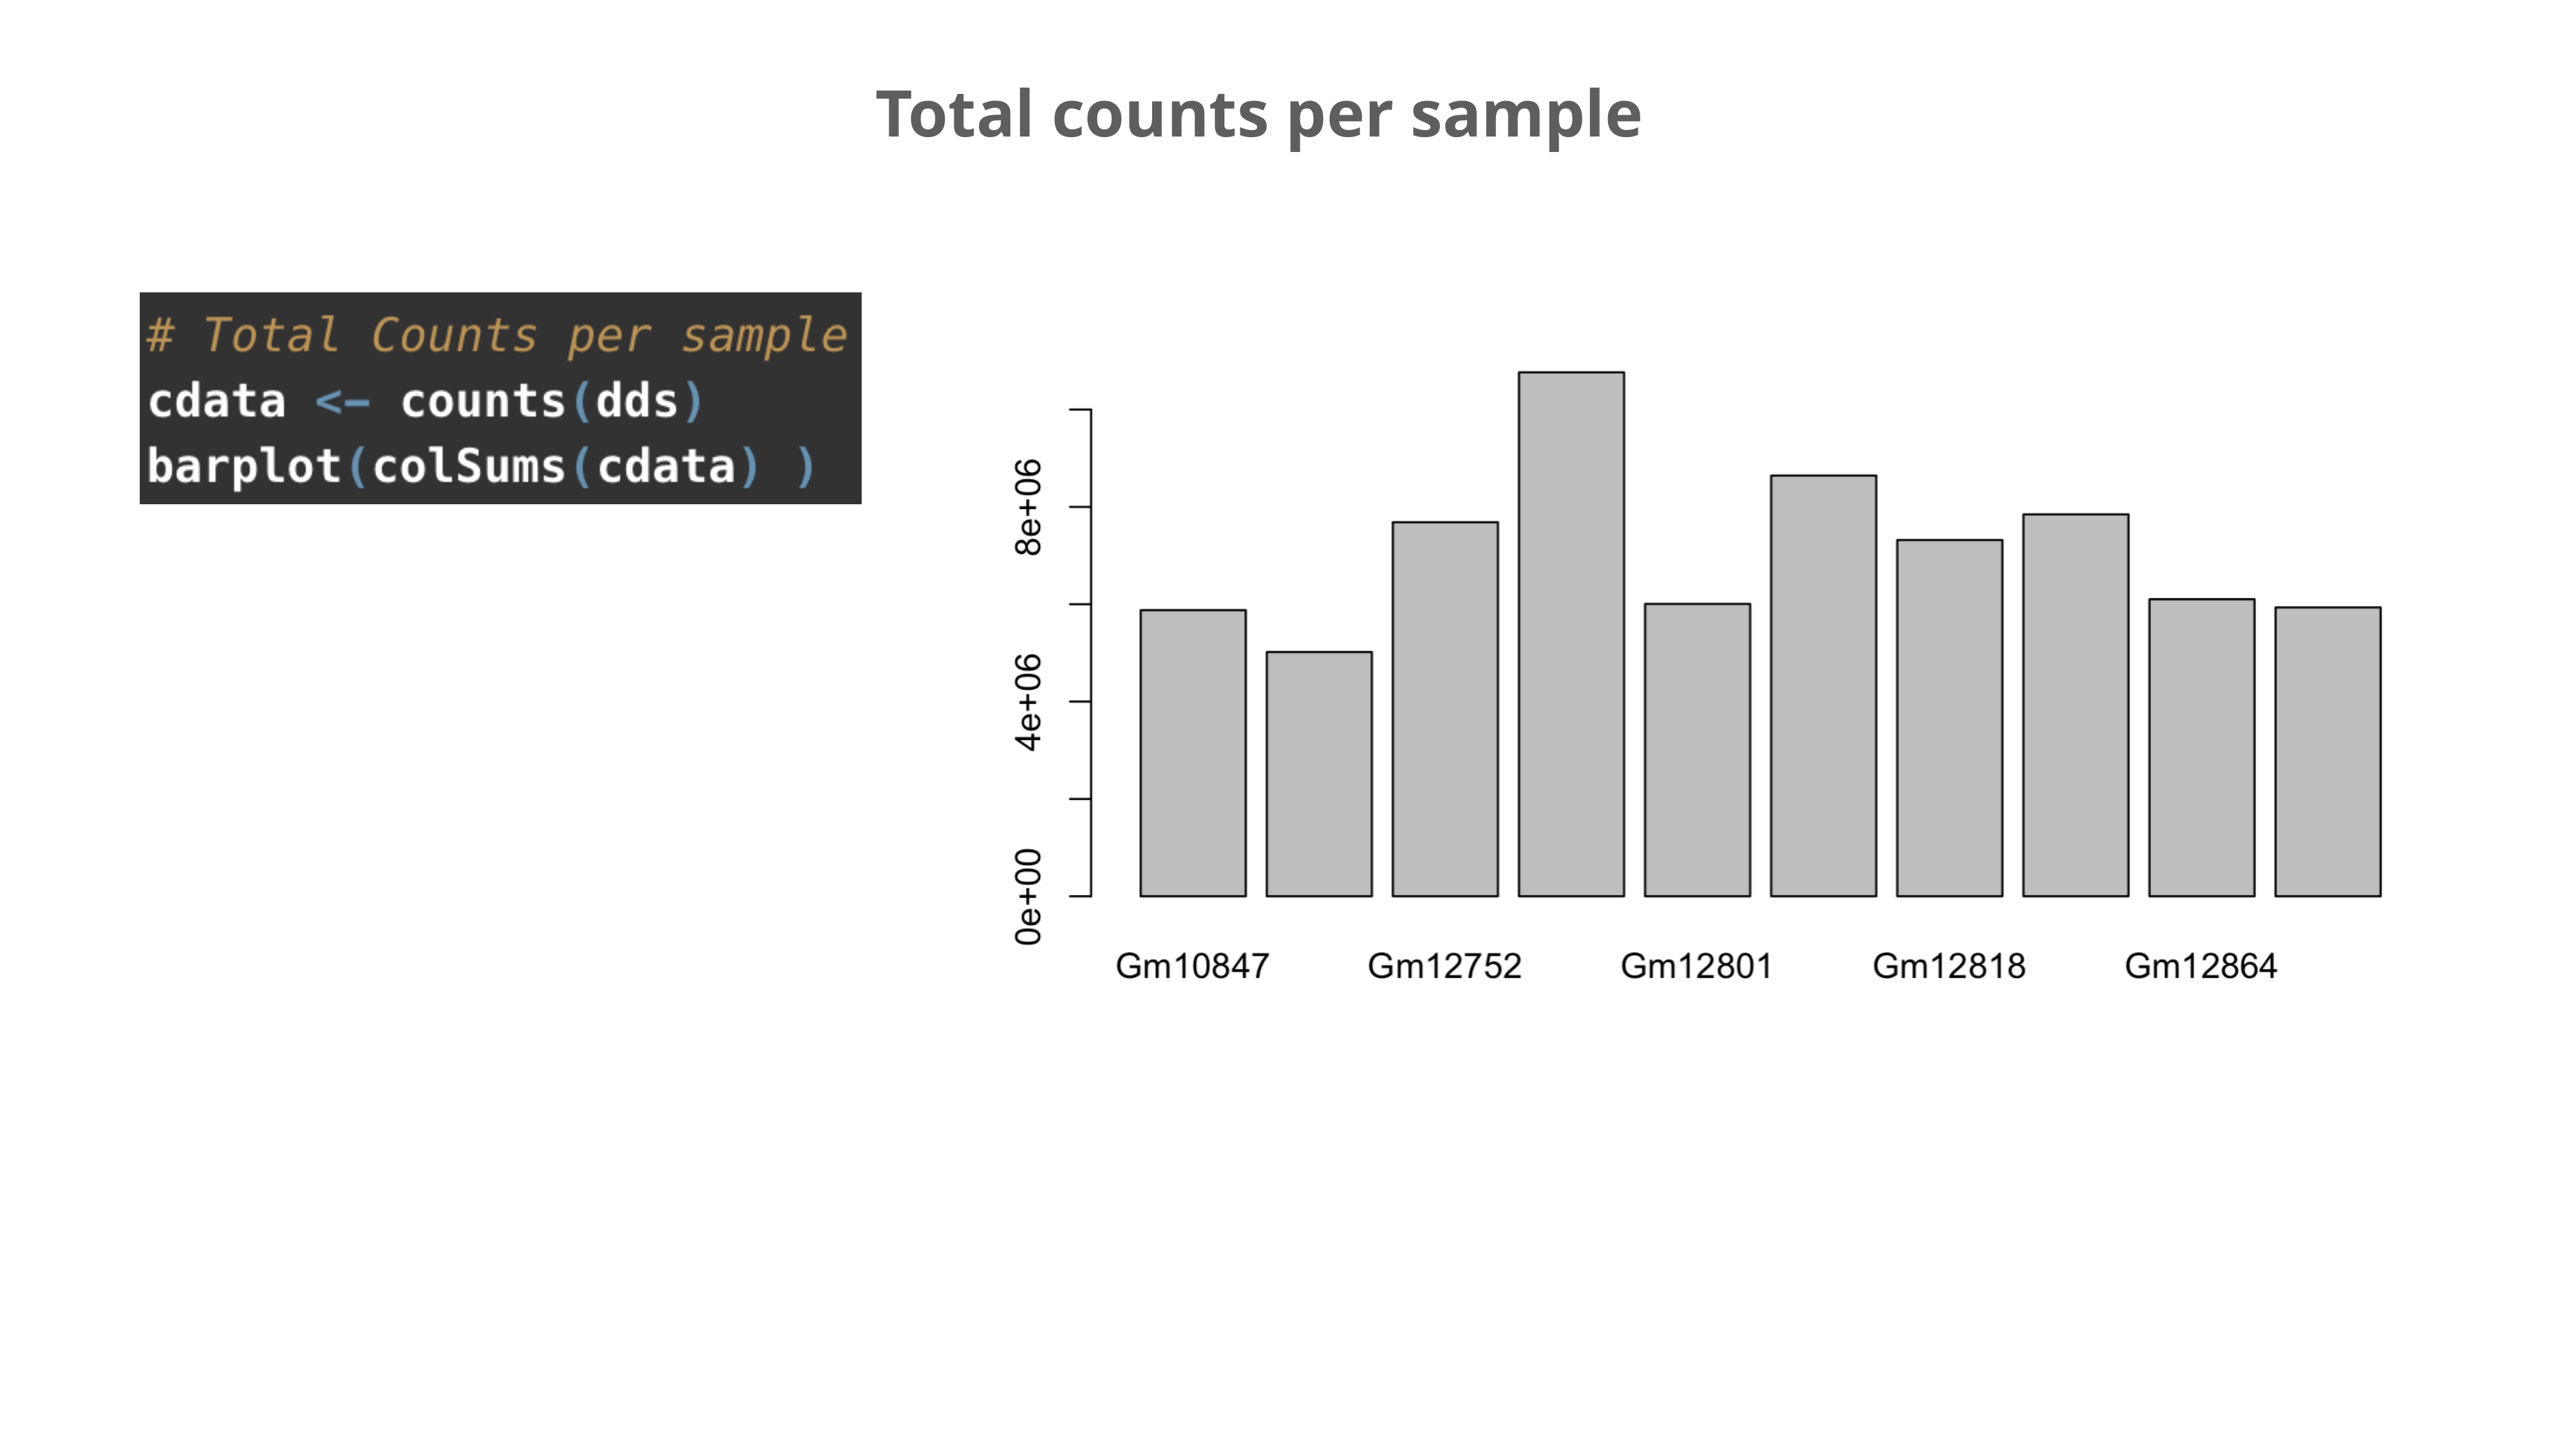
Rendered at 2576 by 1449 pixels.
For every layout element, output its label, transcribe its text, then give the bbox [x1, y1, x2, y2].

picture [965, 307, 2398, 998]
picture [140, 292, 862, 504]
text_box Total counts per sample [870, 67, 1650, 156]
